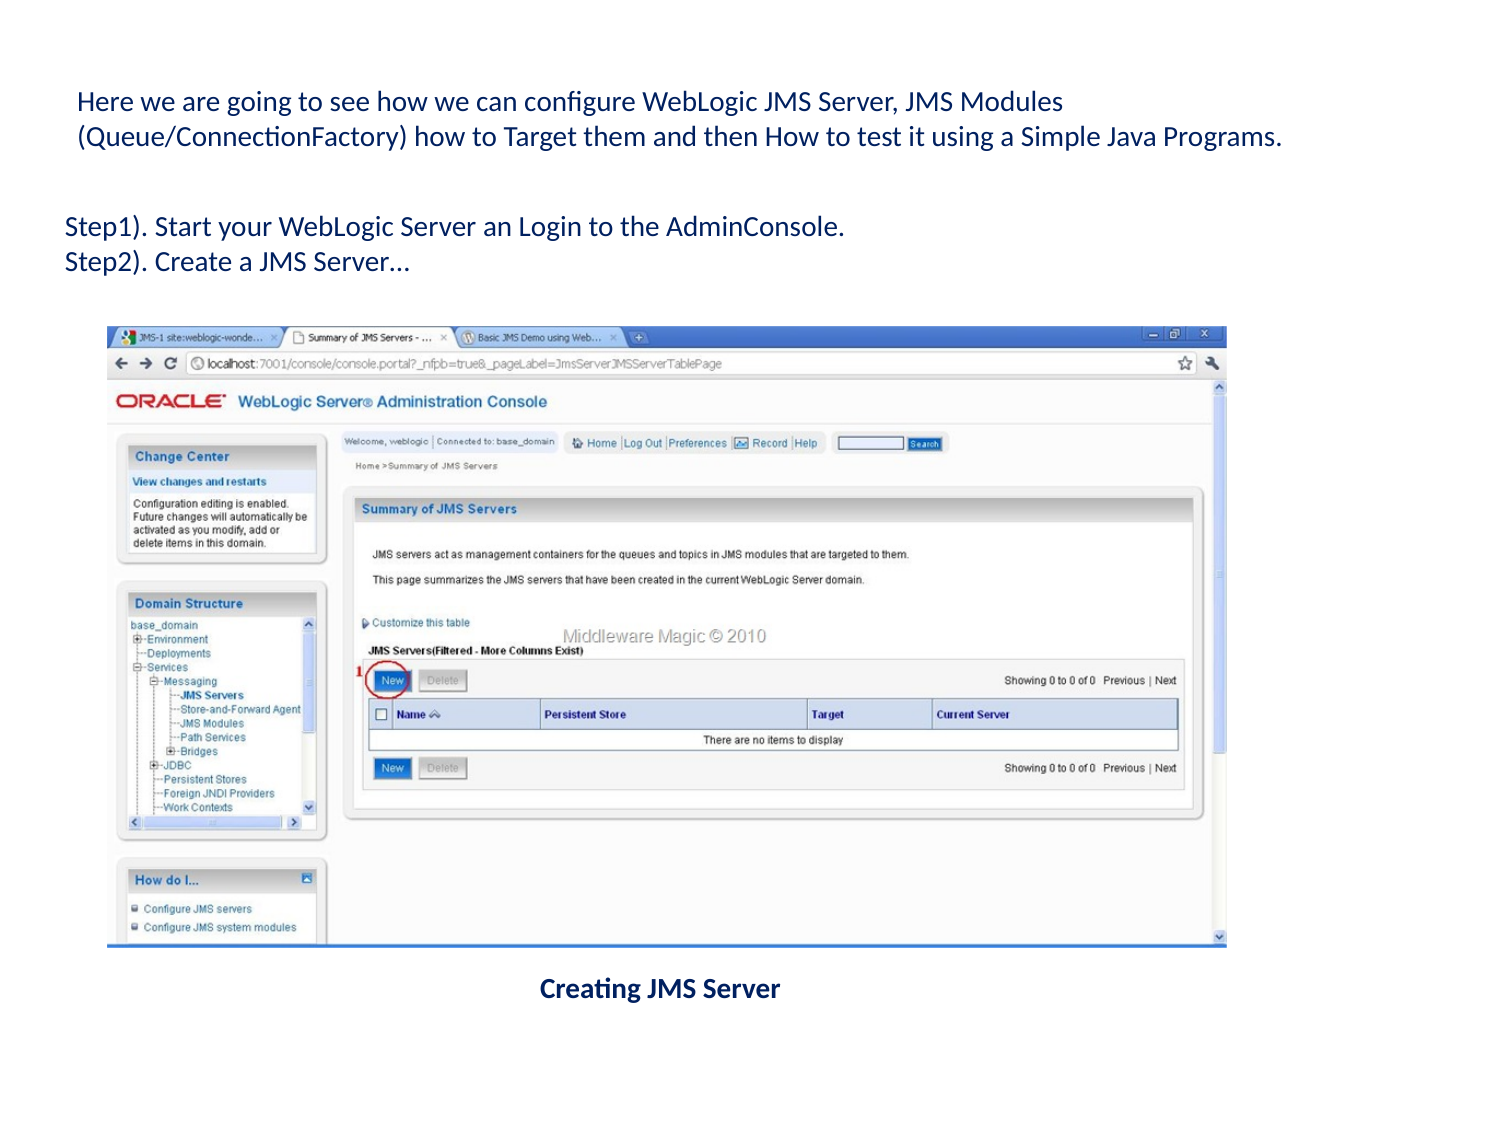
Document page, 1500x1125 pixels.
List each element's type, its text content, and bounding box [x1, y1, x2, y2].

picture [106, 324, 1229, 951]
text_box Creating JMS Server [525, 962, 796, 1013]
text_box Here we are going to see how we can configure WebLogic JMS Server, JMS Modules (Queue/ConnectionFactory) how to Target them and then How to test it using a Simple Java Programs. [62, 74, 1400, 160]
text_box Step1). Start your WebLogic Server an Login to the AdminConsole. Step2). Create a JMS Server… [49, 199, 1400, 285]
